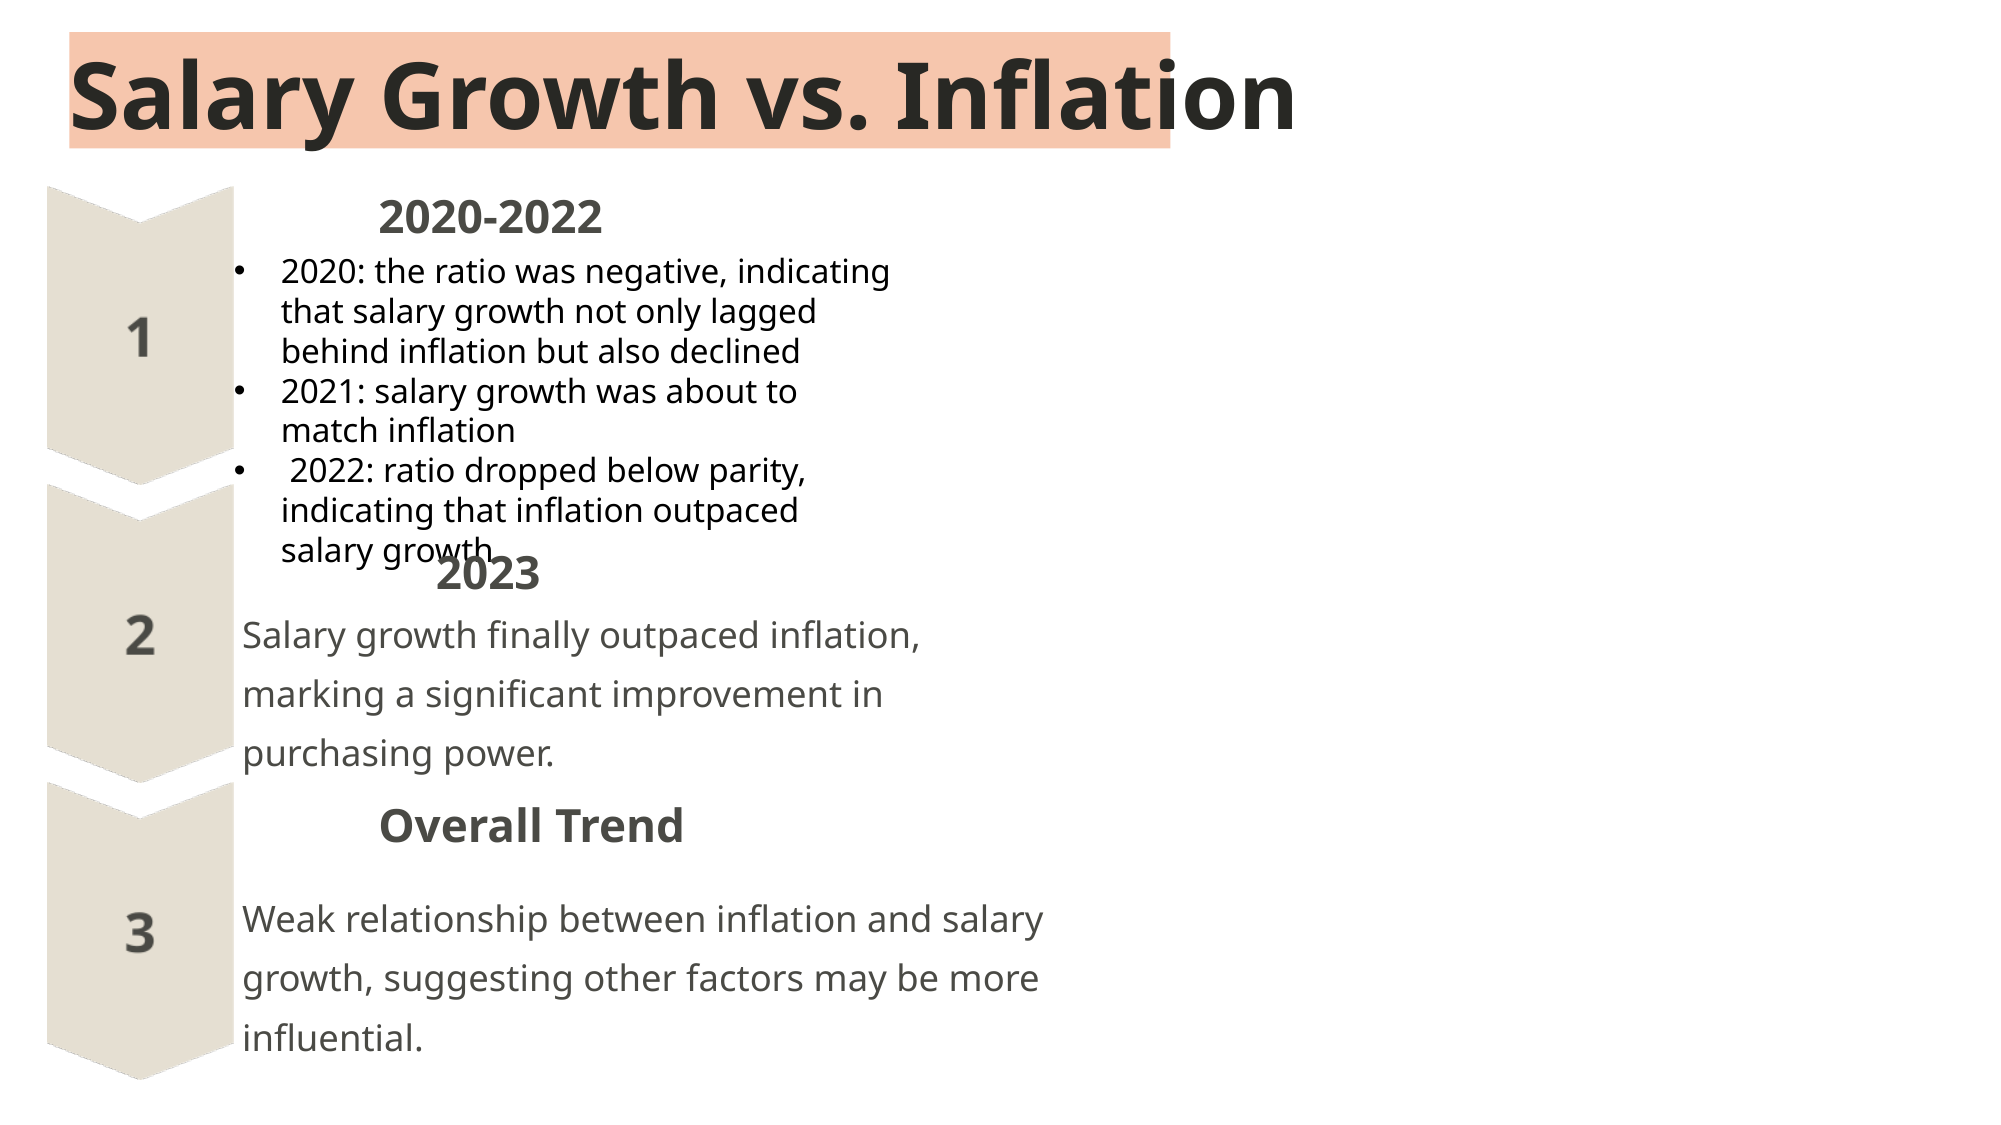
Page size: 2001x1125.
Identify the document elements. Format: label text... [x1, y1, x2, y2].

picture [47, 186, 235, 1081]
text_box Salary Growth vs. Inflation [69, 32, 1171, 149]
text_box Salary growth finally outpaced inflation, marking a significant improvement in purchasing power. [242, 595, 930, 769]
text_box 2020-2022 [378, 185, 844, 244]
text_box 2023 [435, 541, 901, 595]
text_box Overall Trend [378, 794, 844, 853]
text_box Weak relationship between inflation and salary growth, suggesting other factors may be more influential. [242, 880, 1052, 1054]
text_box 2020: the ratio was negative, indicating that salary growth not only lagged behind inflation but also declined 2021: salary growth was about to match inflation 2022: ratio dropped below parity, indicating that inflation outpaced salary growth [235, 249, 901, 534]
